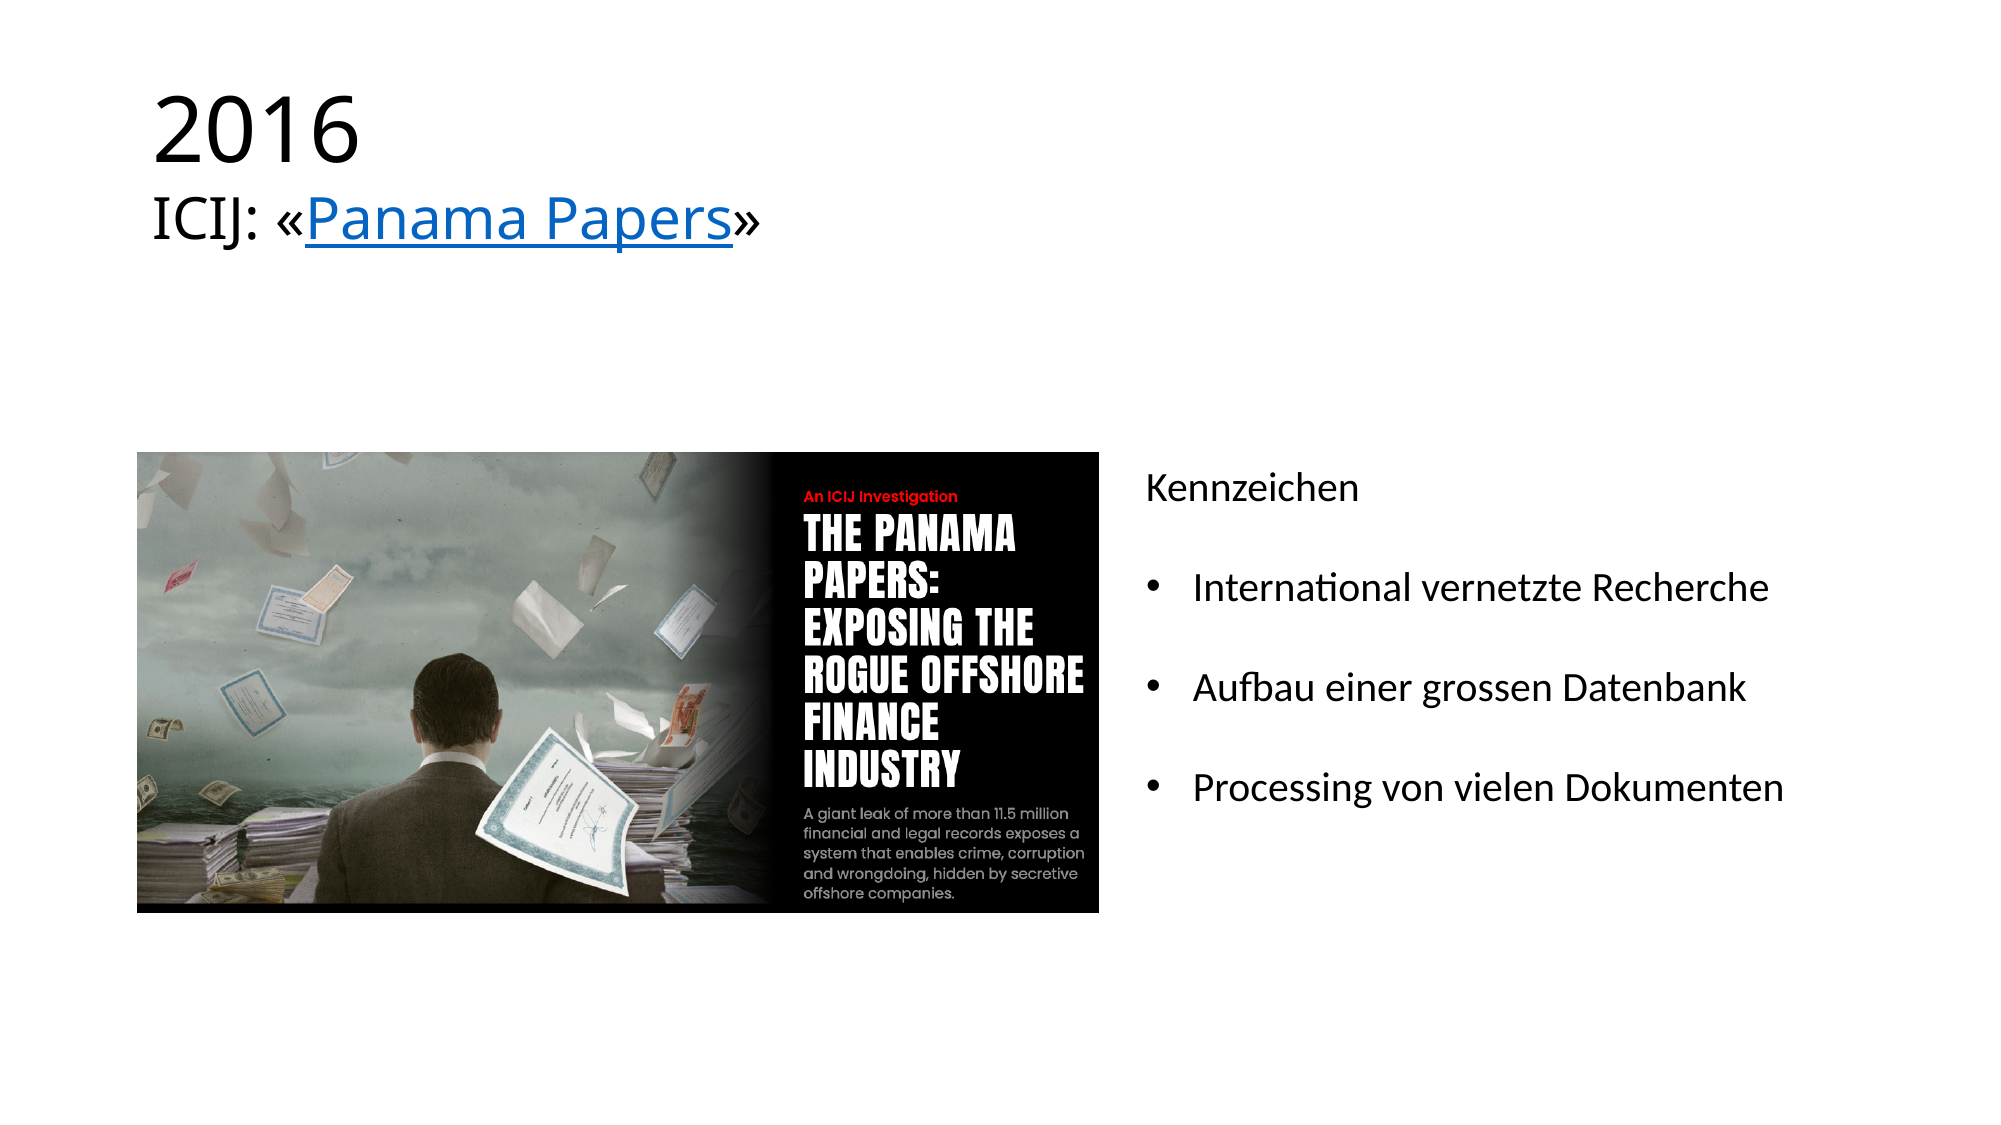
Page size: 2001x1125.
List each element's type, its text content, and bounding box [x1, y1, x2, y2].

picture [137, 452, 1099, 913]
title 2016 ICIJ: «Panama Papers» [137, 59, 1863, 278]
text_box Kennzeichen International vernetzte Recherche Aufbau einer grossen Datenbank Processing von vielen Dokumenten [1131, 452, 1863, 818]
